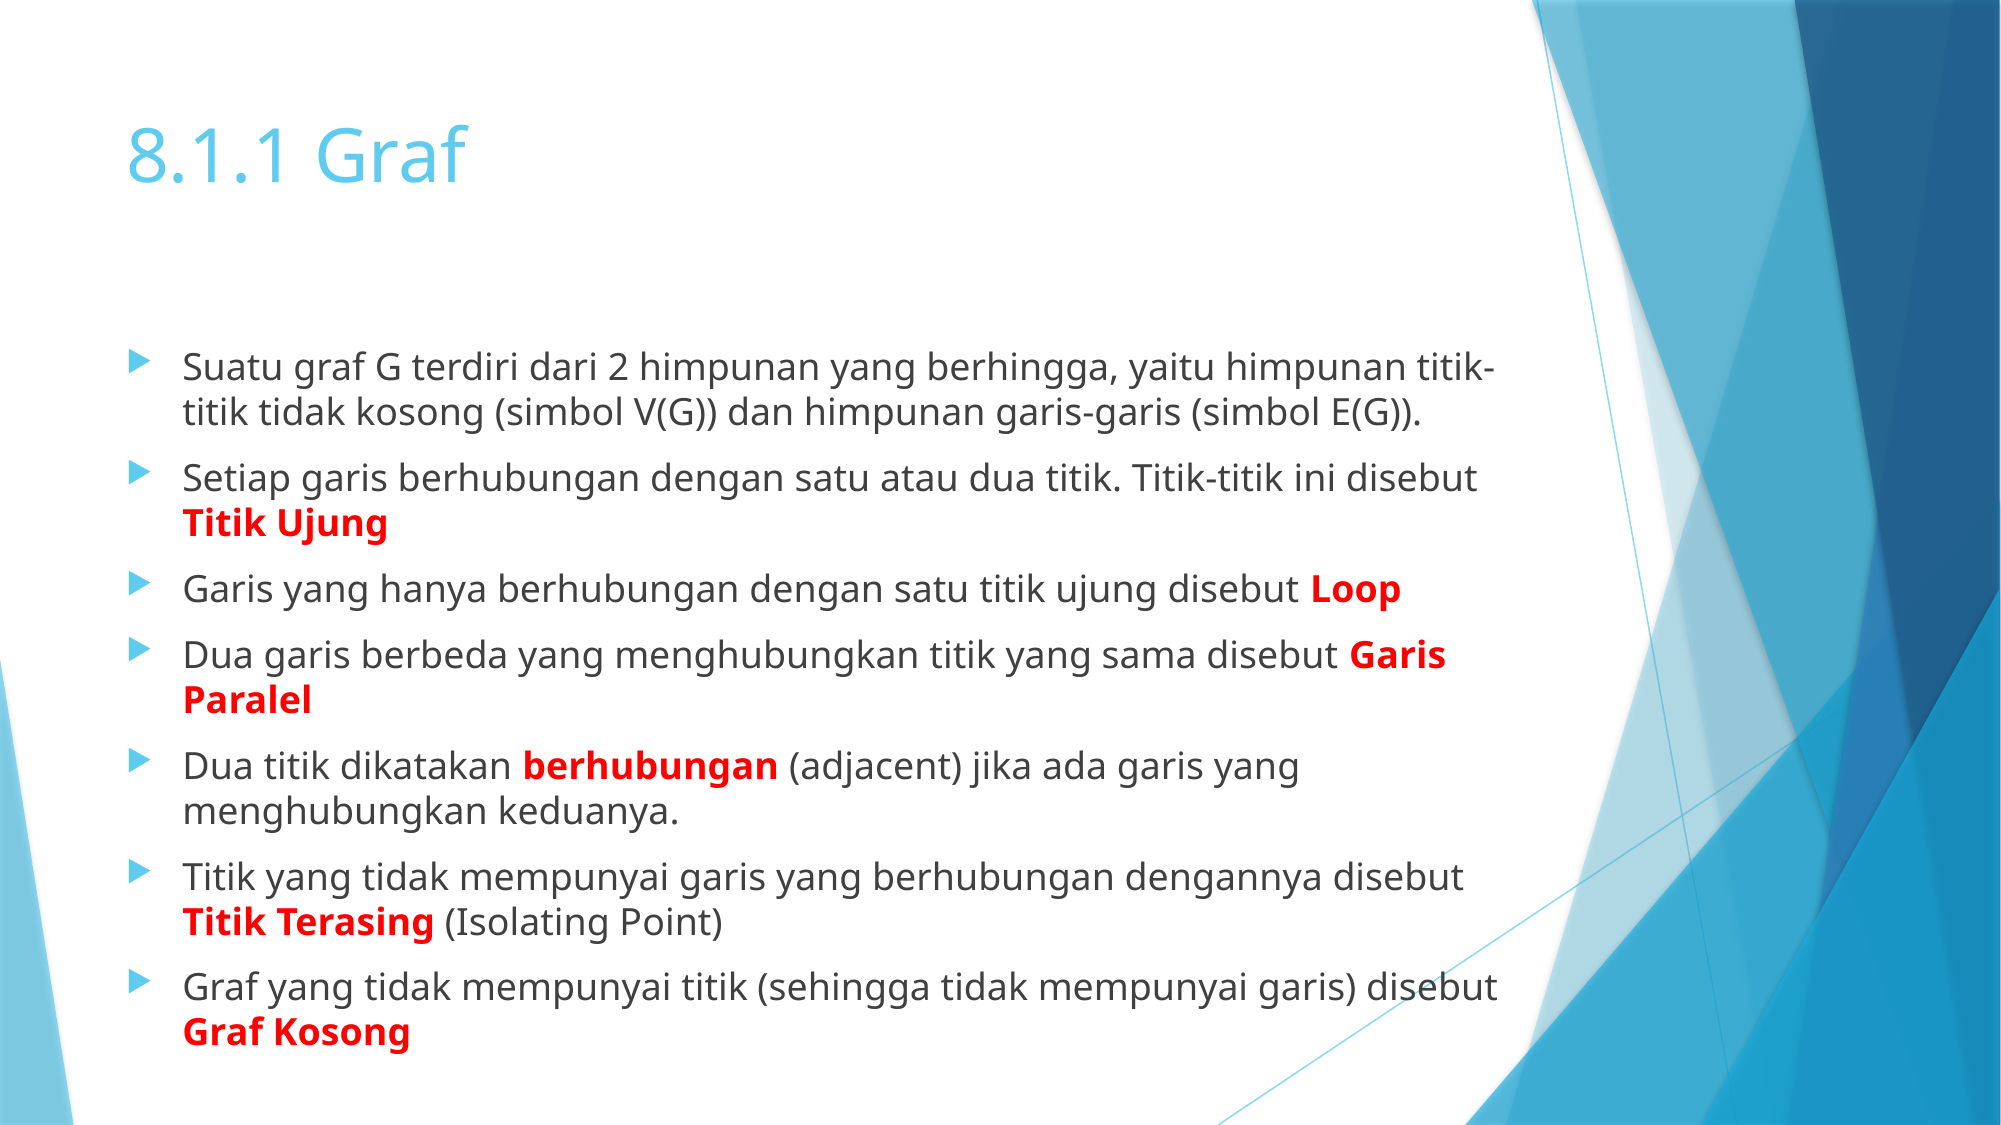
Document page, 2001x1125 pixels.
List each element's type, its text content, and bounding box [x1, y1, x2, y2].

title 8.1.1 Graf [111, 99, 1522, 317]
list Suatu graf G terdiri dari 2 himpunan yang berhingga, yaitu himpunan titik-titik tidak kosong (simbol V(G)) dan himpunan garis-garis (simbol E(G)). Setiap garis berhubungan dengan satu atau dua titik. Titik-titik ini disebut Titik Ujung Garis yang hanya berhubungan dengan satu titik ujung disebut Loop Dua garis berbeda yang menghubungkan titik yang sama disebut Garis Paralel Dua titik dikatakan berhubungan (adjacent) jika ada garis yang menghubungkan keduanya. Titik yang tidak mempunyai garis yang berhubungan dengannya disebut Titik Terasing (Isolating Point) Graf yang tidak mempunyai titik (sehingga tidak mempunyai garis) disebut Graf Kosong [111, 335, 1522, 1070]
